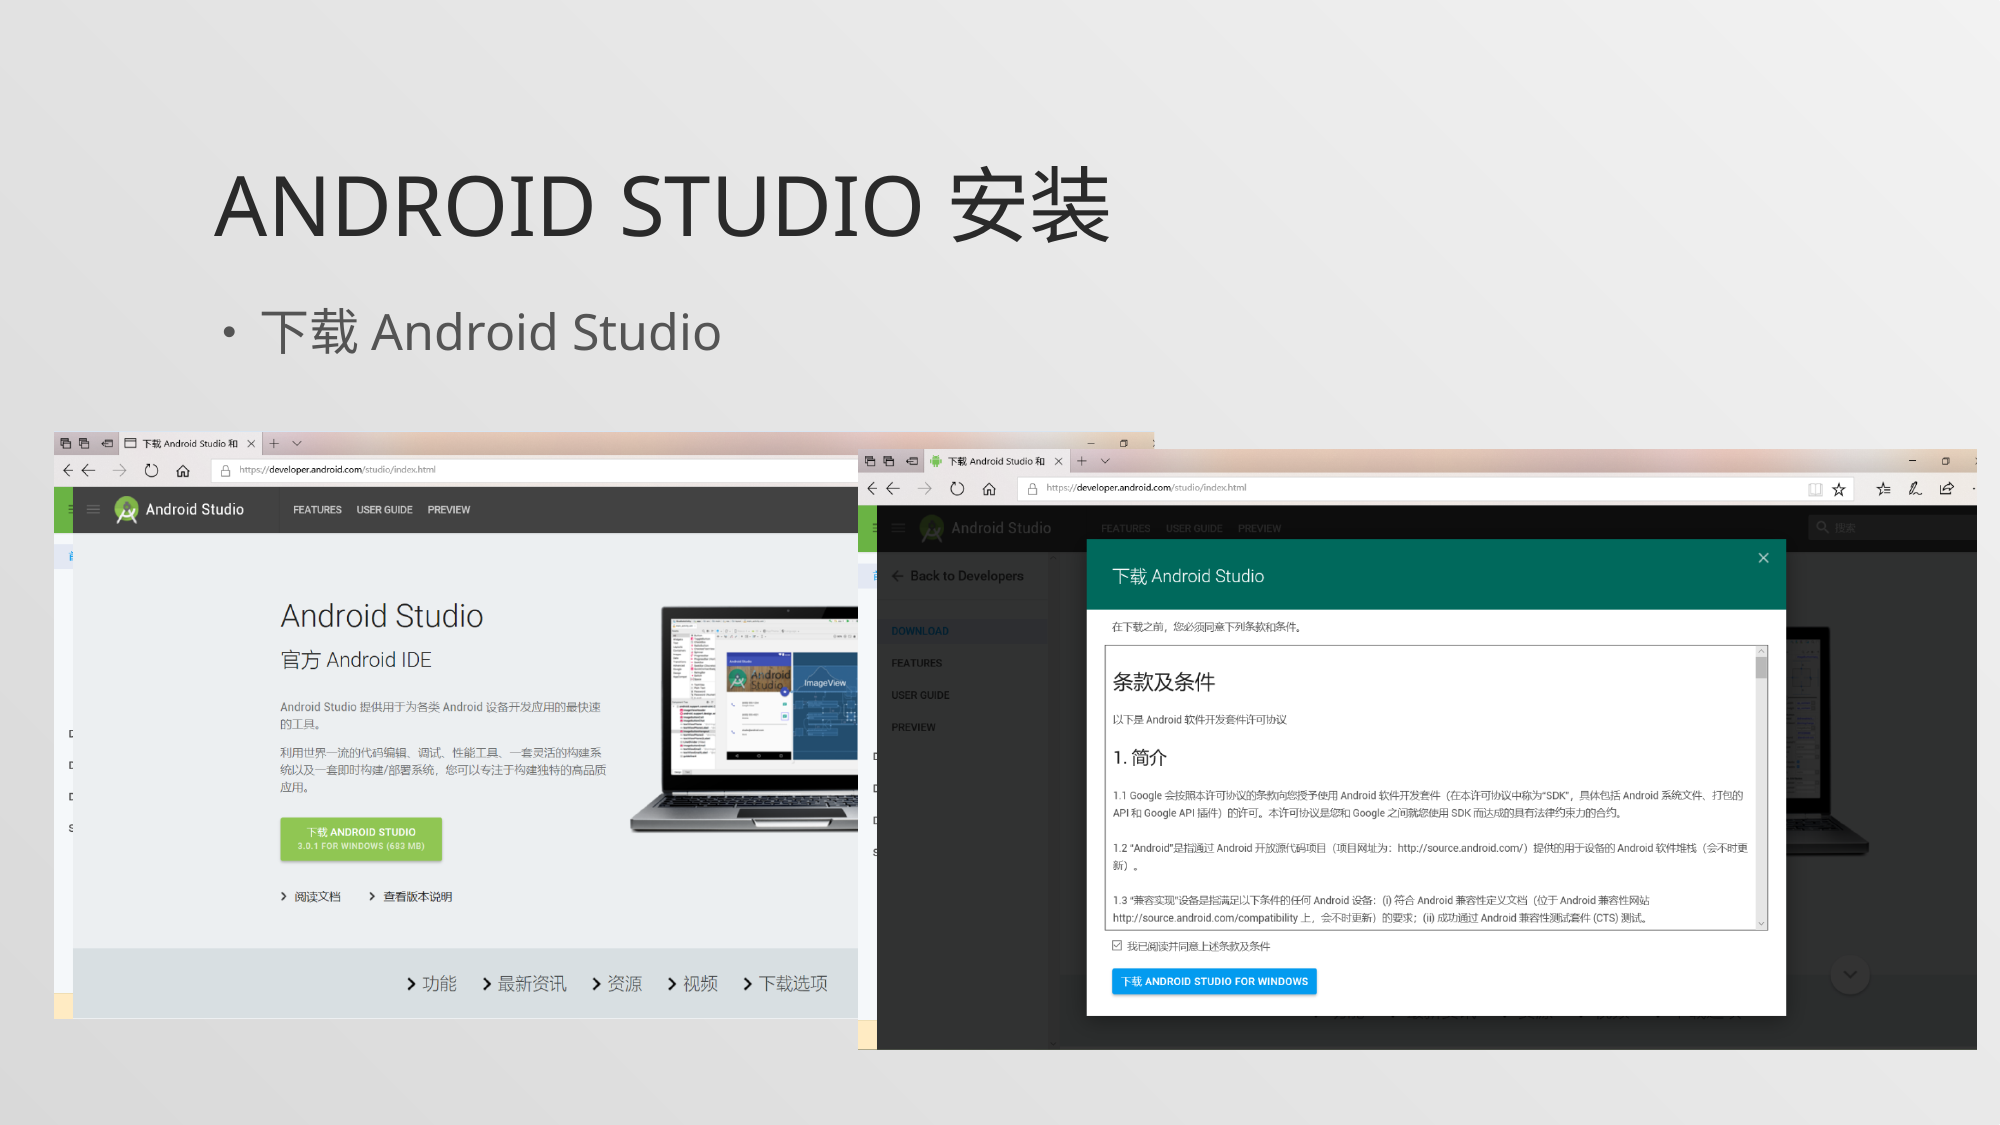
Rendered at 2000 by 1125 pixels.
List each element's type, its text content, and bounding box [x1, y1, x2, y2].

list 下载Android Studio [199, 299, 1800, 447]
picture [54, 430, 1977, 1051]
title Android studio安装 [199, 45, 1800, 263]
